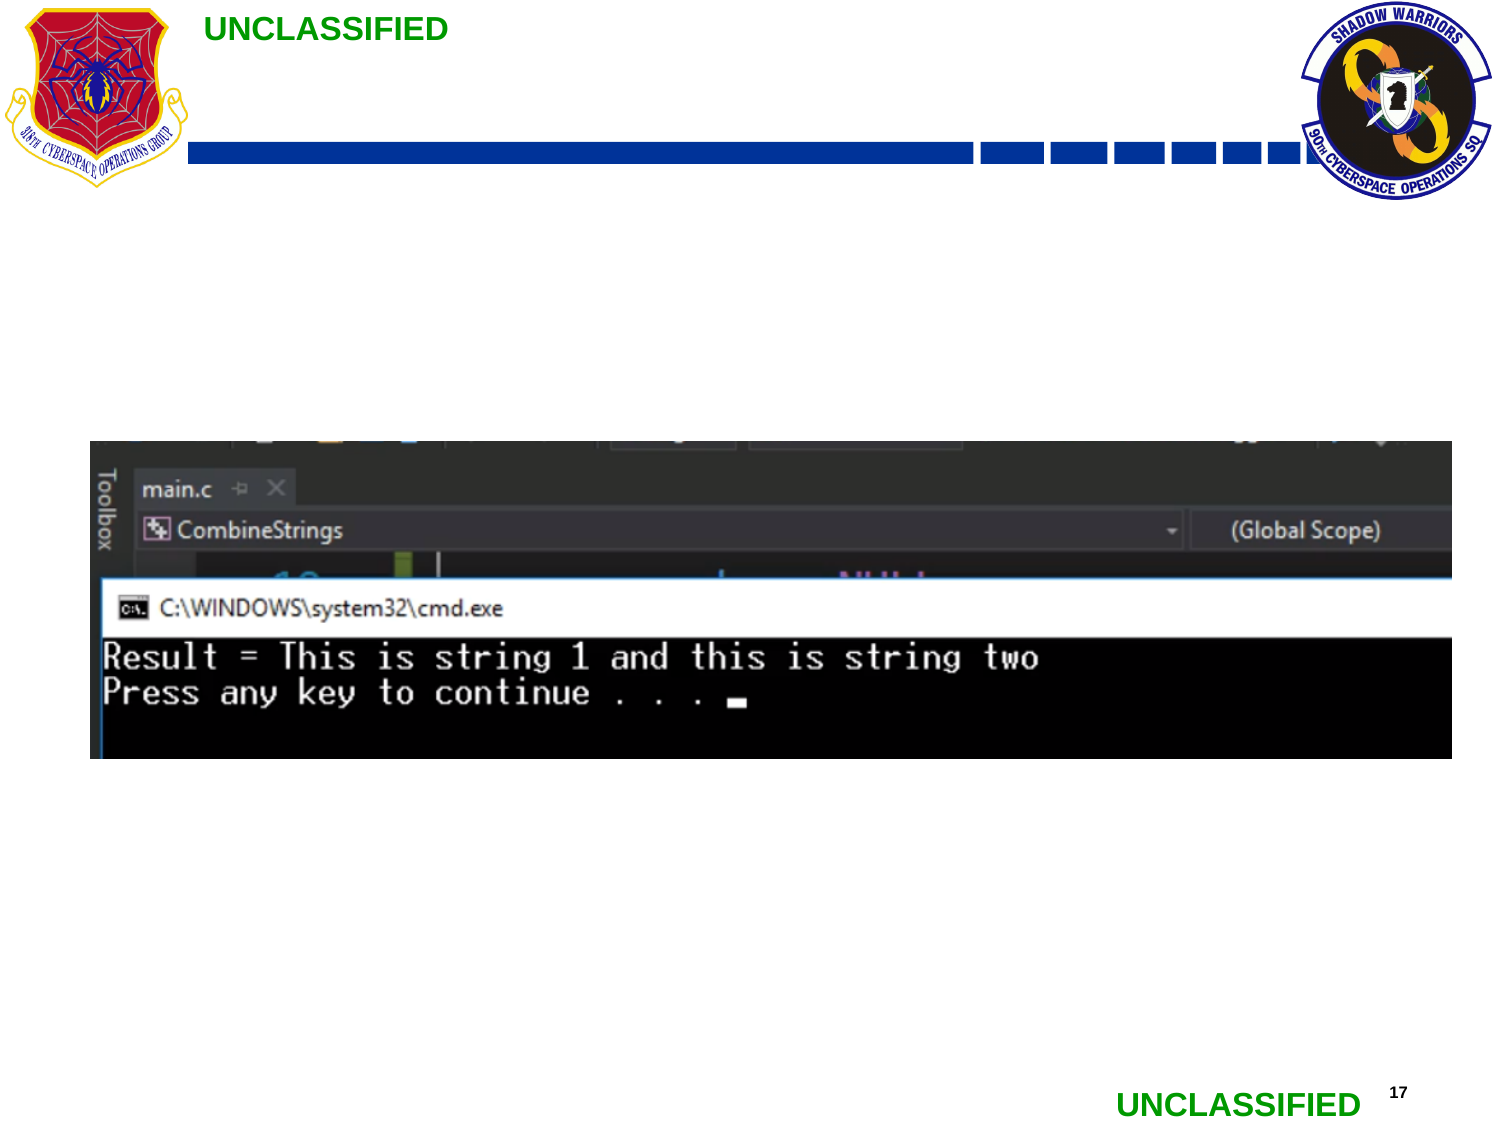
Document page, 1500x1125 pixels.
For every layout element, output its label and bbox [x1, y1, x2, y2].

list [90, 440, 1452, 760]
picture [1300, 1, 1493, 200]
picture [5, 8, 188, 188]
